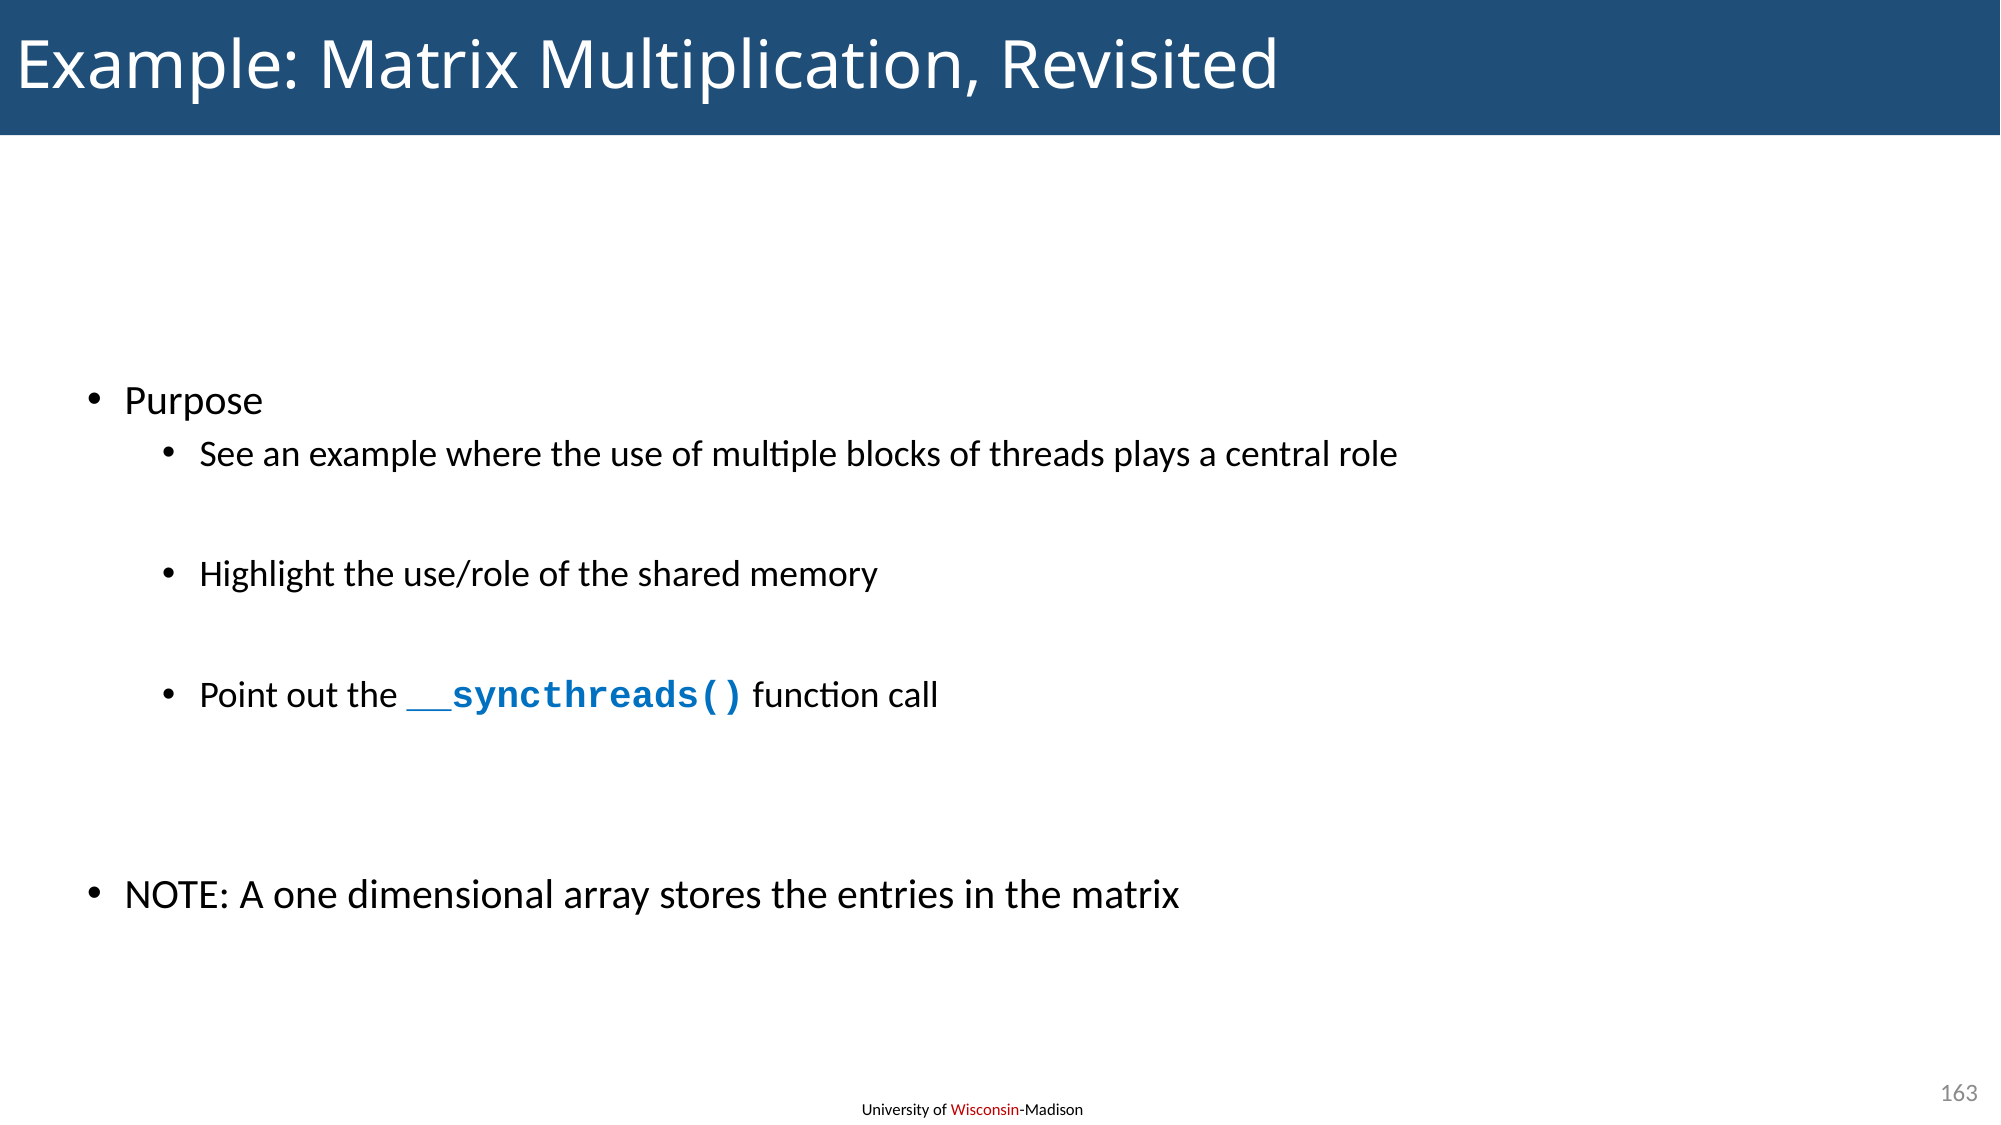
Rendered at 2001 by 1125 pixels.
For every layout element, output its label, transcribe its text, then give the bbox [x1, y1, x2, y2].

title Example: Matrix Multiplication, Revisited [0, 0, 2000, 136]
slide_number 163 [1879, 1069, 1994, 1114]
list Purpose See an example where the use of multiple blocks of threads plays a central role Highlight the use/role of the shared memory Point out the __syncthreads() function call NOTE: A one dimensional array stores the entries in the matrix [72, 299, 1694, 991]
